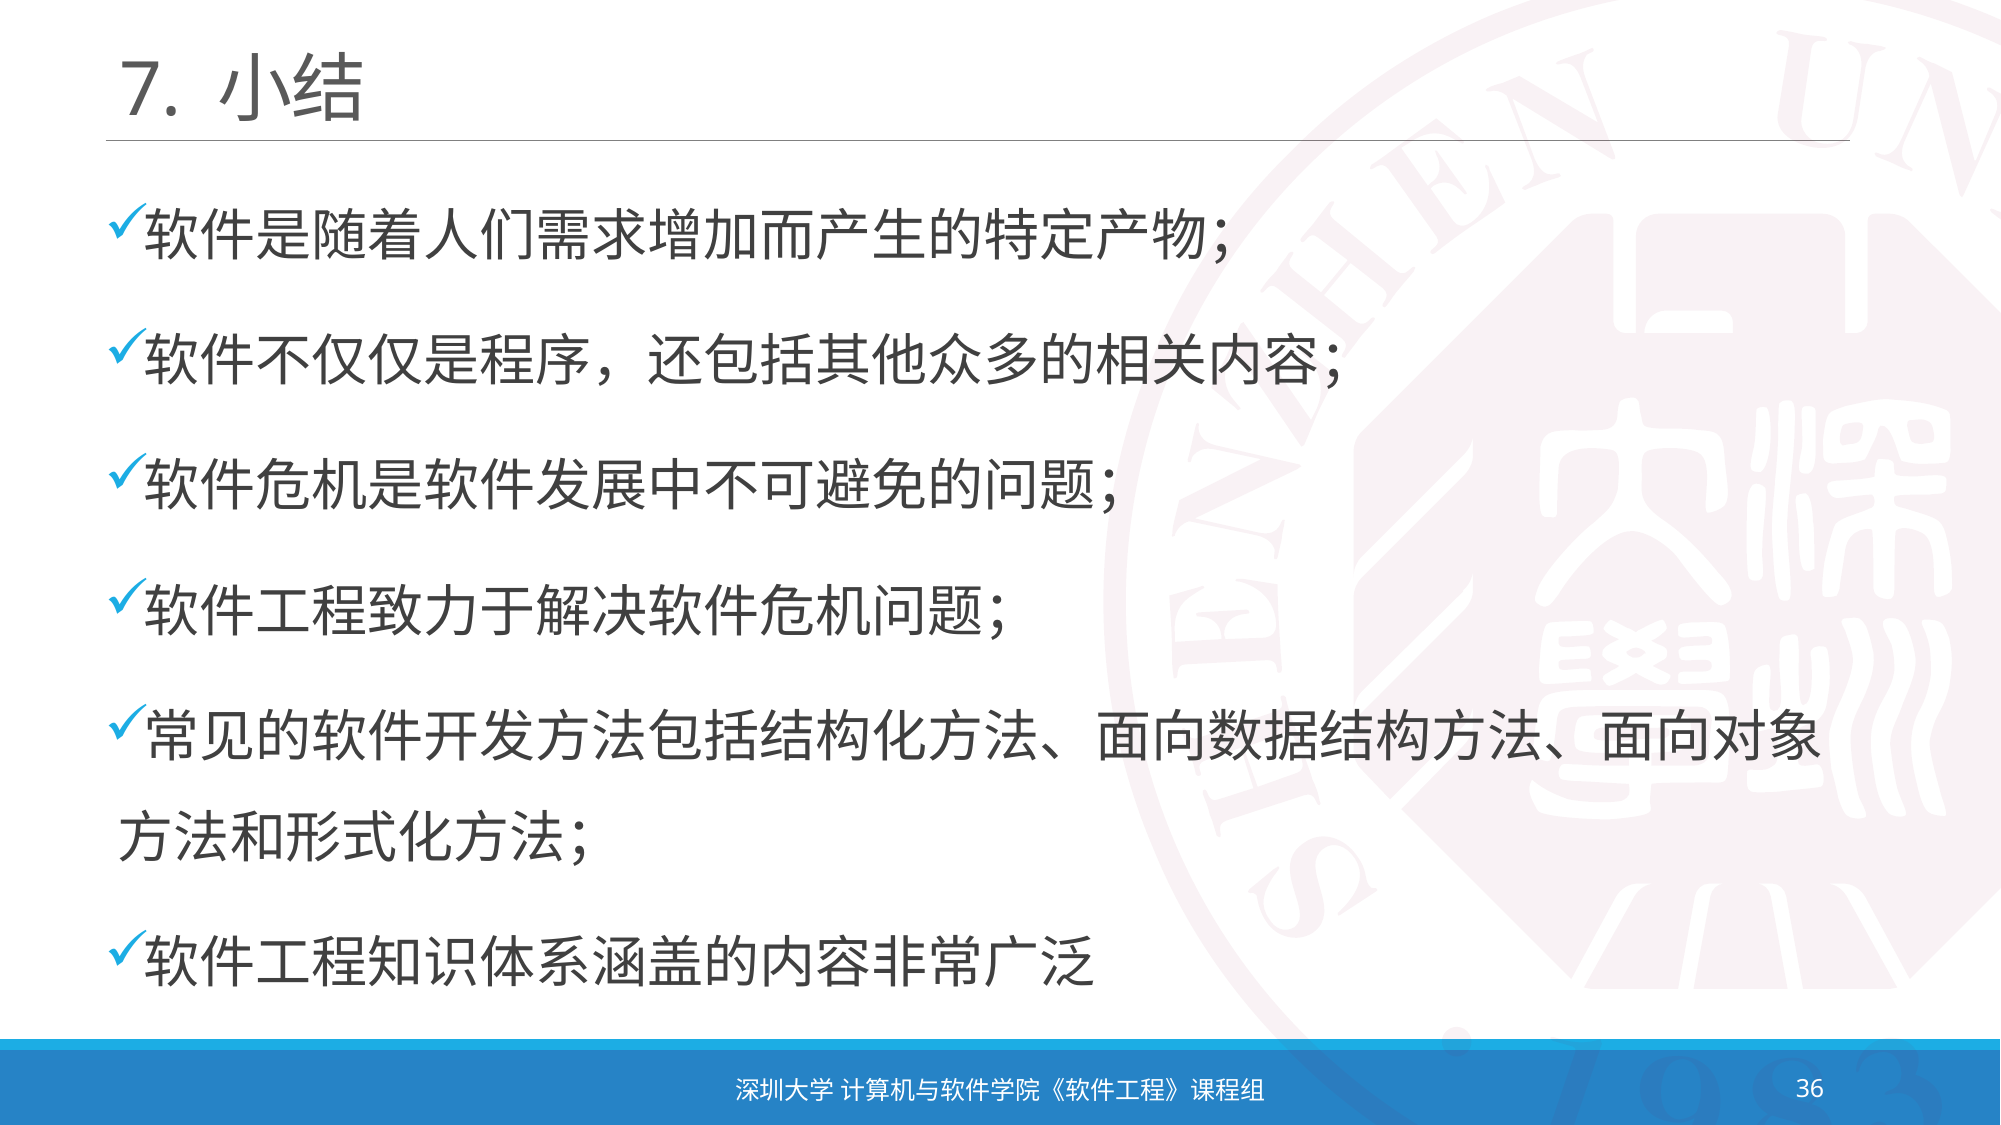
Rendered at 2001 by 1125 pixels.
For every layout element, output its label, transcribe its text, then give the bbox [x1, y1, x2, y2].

slide_number 36 [1624, 1059, 1840, 1120]
footer 深圳大学 计算机与软件学院《软件工程》课程组 [604, 1059, 1396, 1120]
list 软件是随着人们需求增加而产生的特定产物； 软件不仅仅是程序，还包括其他众多的相关内容； 软件危机是软件发展中不可避免的问题； 软件工程致力于解决软件危机问题； 常见的软件开发方法包括结构化方法、面向数据结构方法、面向对象方法和形式化方法； 软件工程知识体系涵盖的内容非常广泛 [104, 158, 1878, 1008]
title 7. 小结 [104, 0, 1856, 139]
